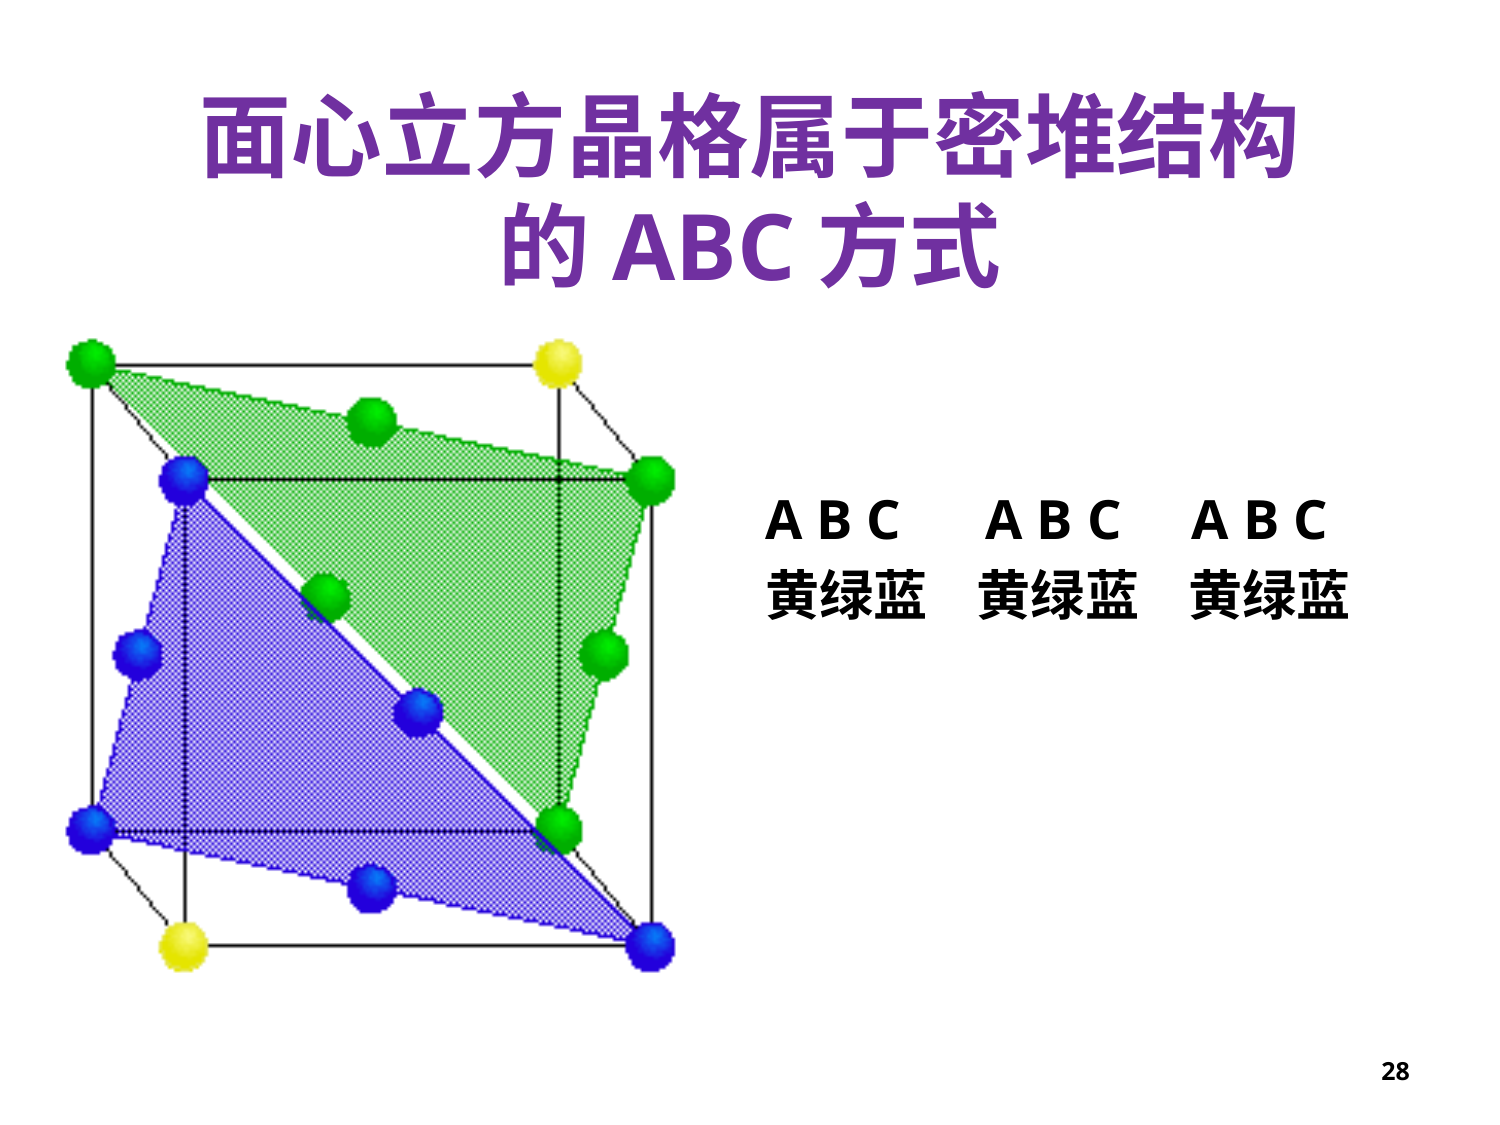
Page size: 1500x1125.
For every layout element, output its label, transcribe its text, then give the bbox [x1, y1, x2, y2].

list A B C A B C A B C 黄绿蓝 黄绿蓝 黄绿蓝 [750, 477, 1447, 657]
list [64, 337, 679, 977]
title 面心立方晶格属于密堆结构 的ABC方式 [174, 63, 1325, 315]
slide_number 28 [1074, 1042, 1425, 1103]
